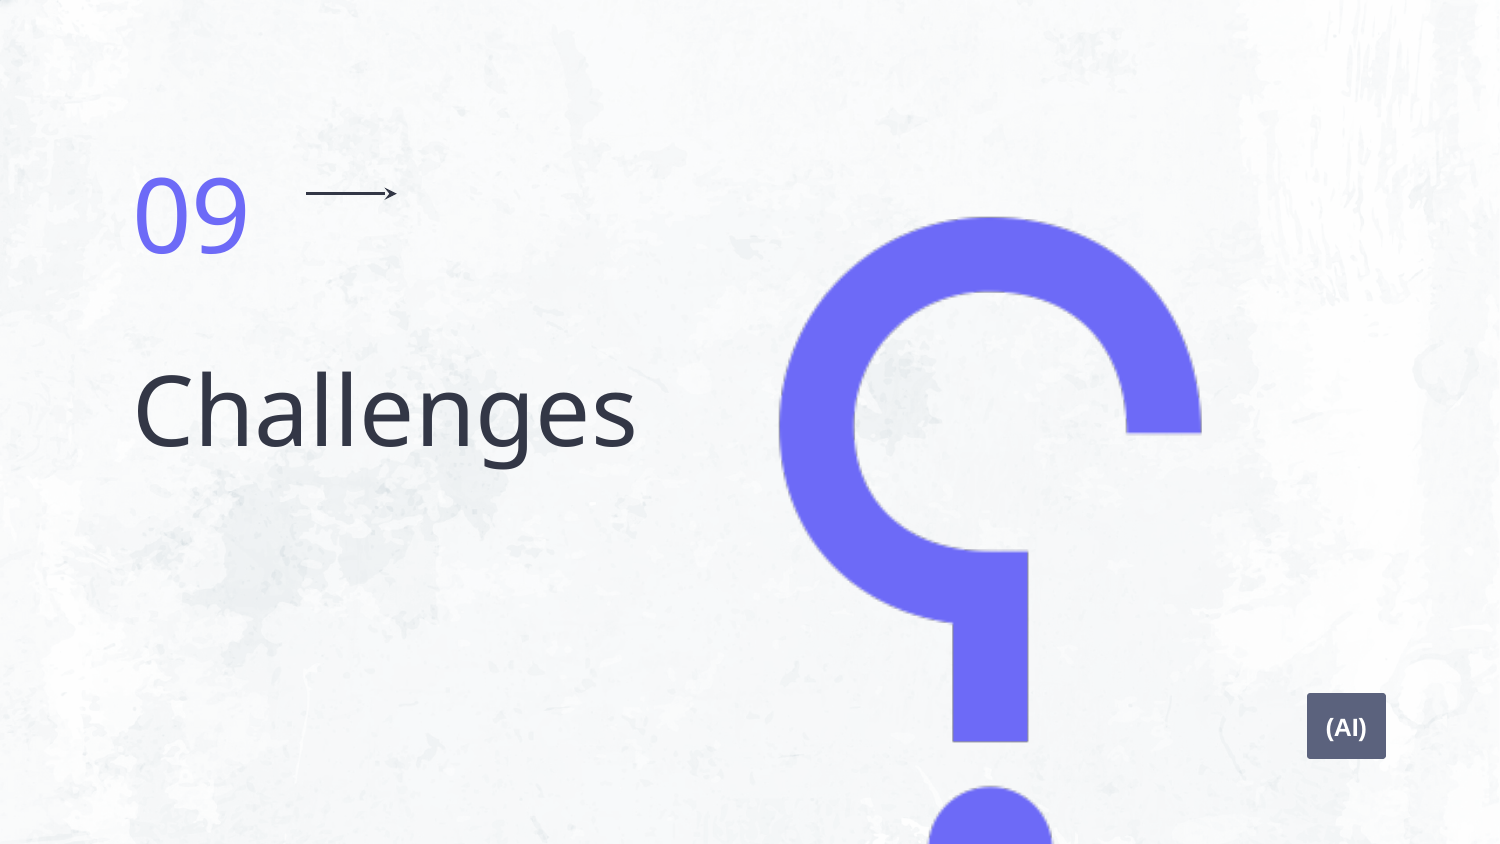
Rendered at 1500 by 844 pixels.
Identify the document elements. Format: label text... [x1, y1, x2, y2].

picture [0, 0, 1500, 844]
title 09 [117, 115, 452, 291]
title Challenges [117, 315, 536, 618]
